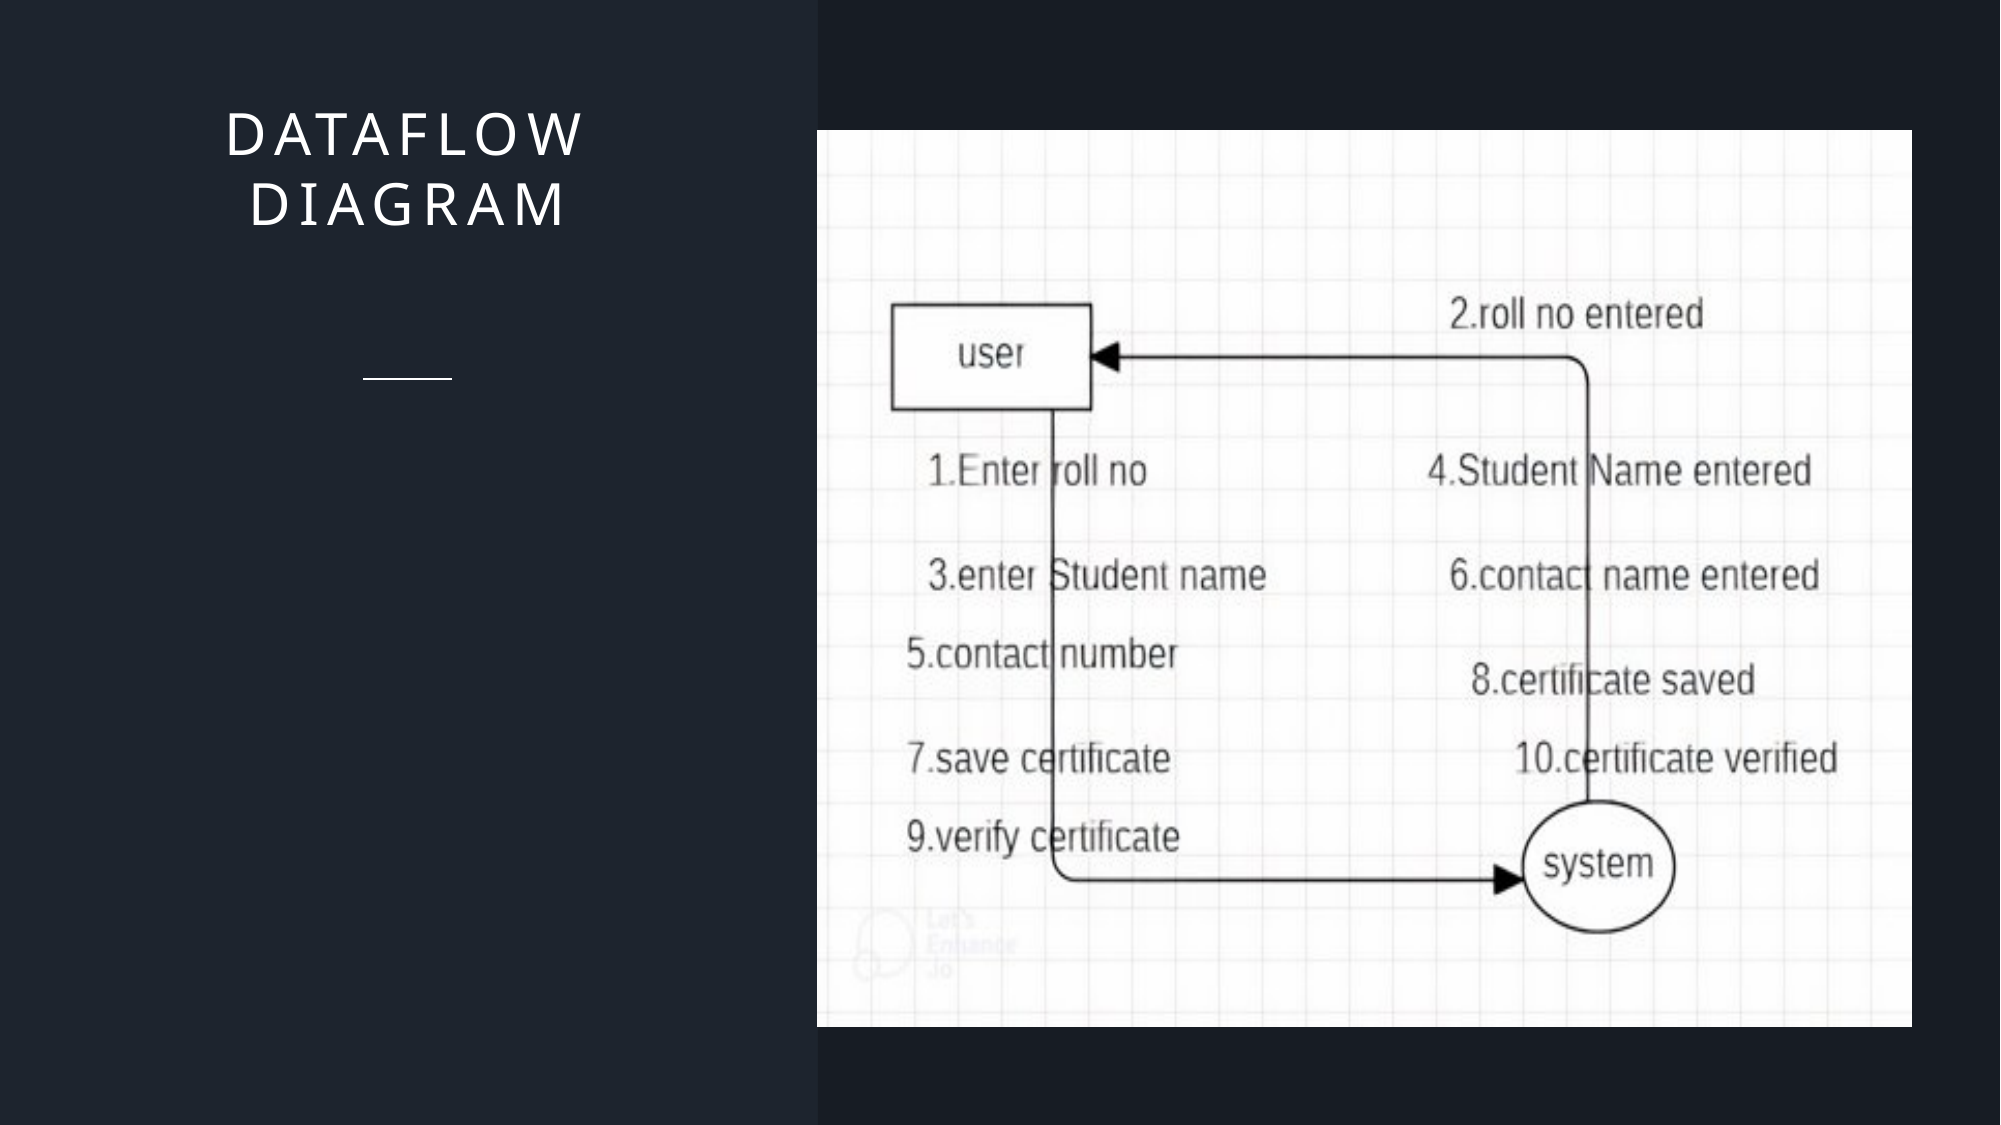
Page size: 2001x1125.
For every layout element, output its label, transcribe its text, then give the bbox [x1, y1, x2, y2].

title Dataflow diagram [88, 88, 727, 307]
text_box [817, 0, 2000, 1125]
text_box [0, 0, 817, 1125]
picture [817, 130, 1912, 1027]
